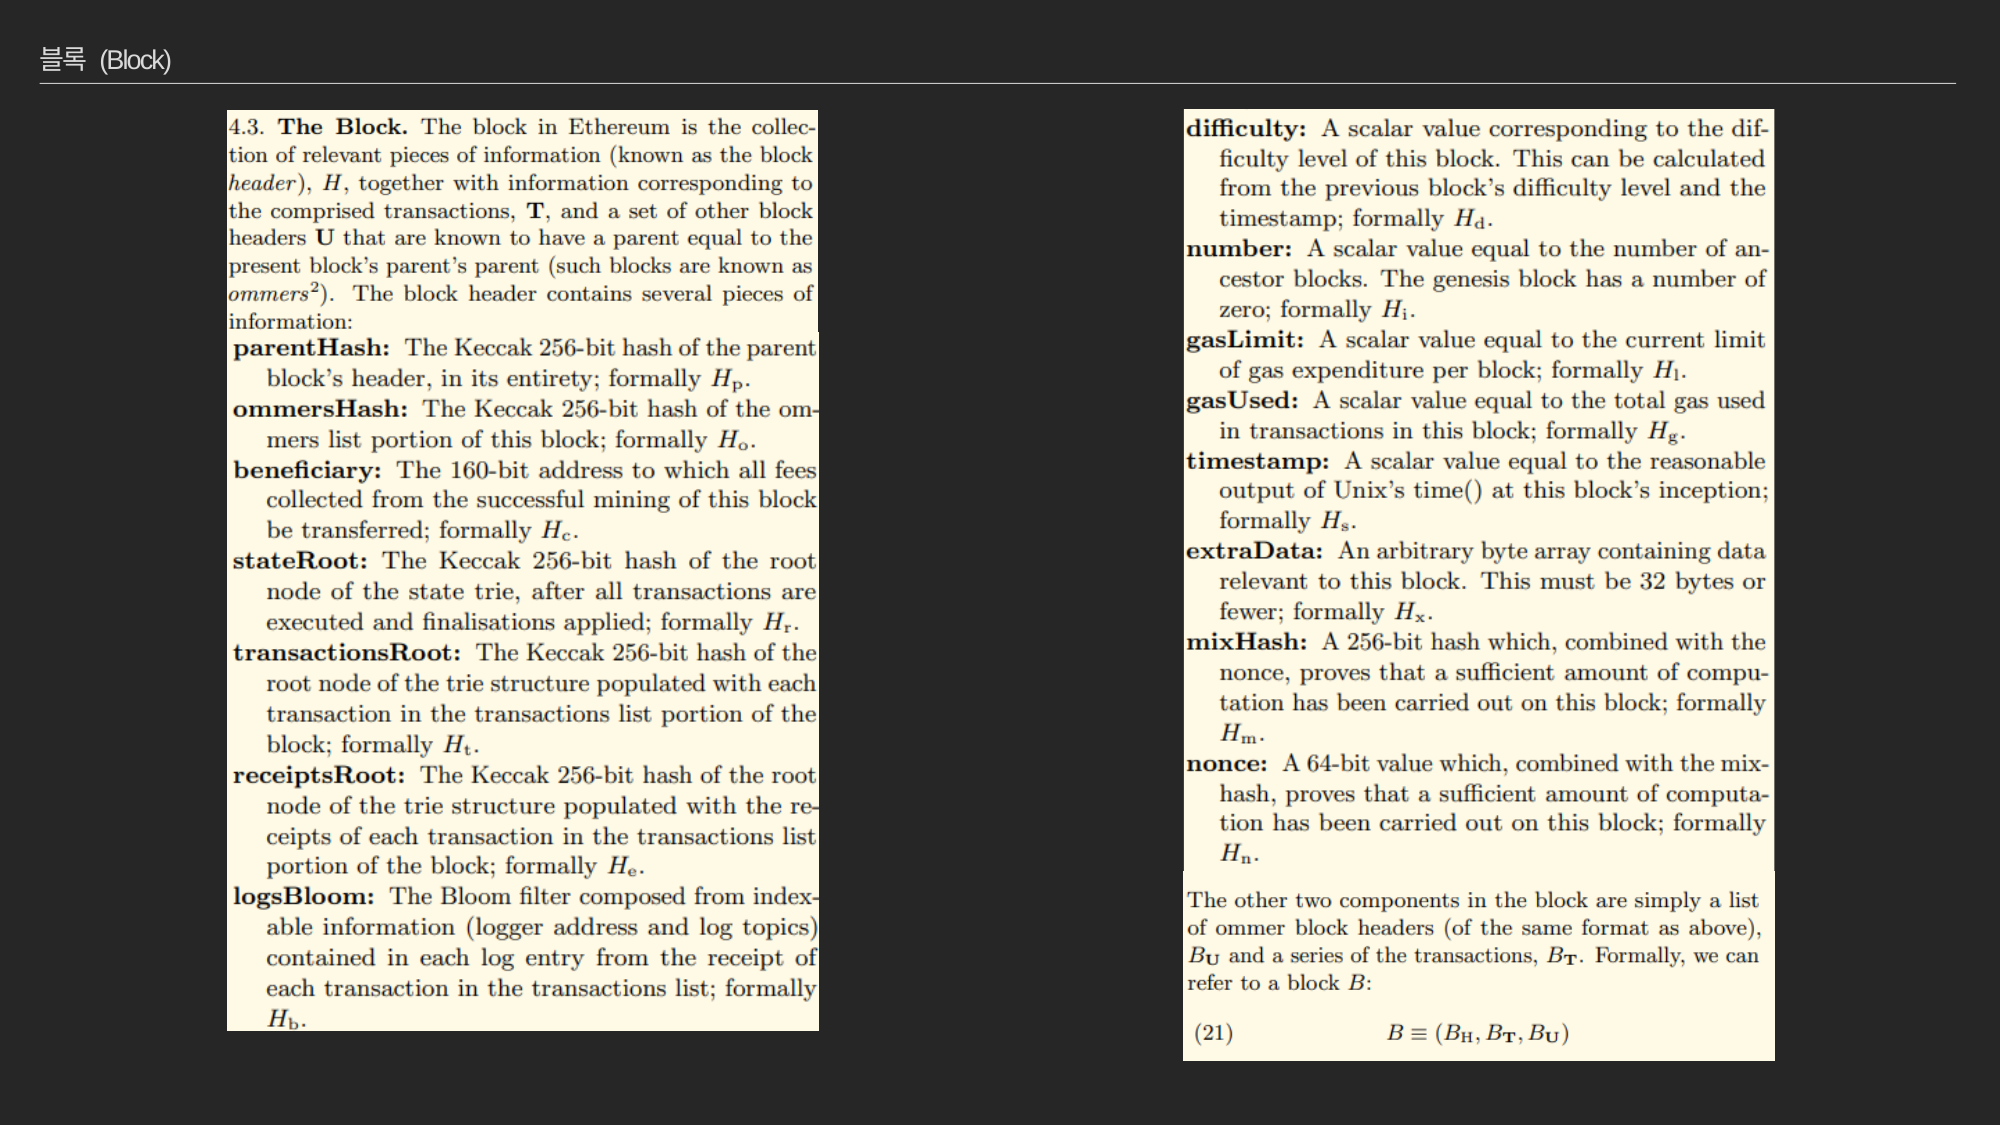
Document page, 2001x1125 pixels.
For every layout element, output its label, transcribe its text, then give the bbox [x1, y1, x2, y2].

title 블록 (Block) [39, 31, 1961, 84]
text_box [226, 110, 819, 1031]
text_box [1183, 109, 1775, 1061]
